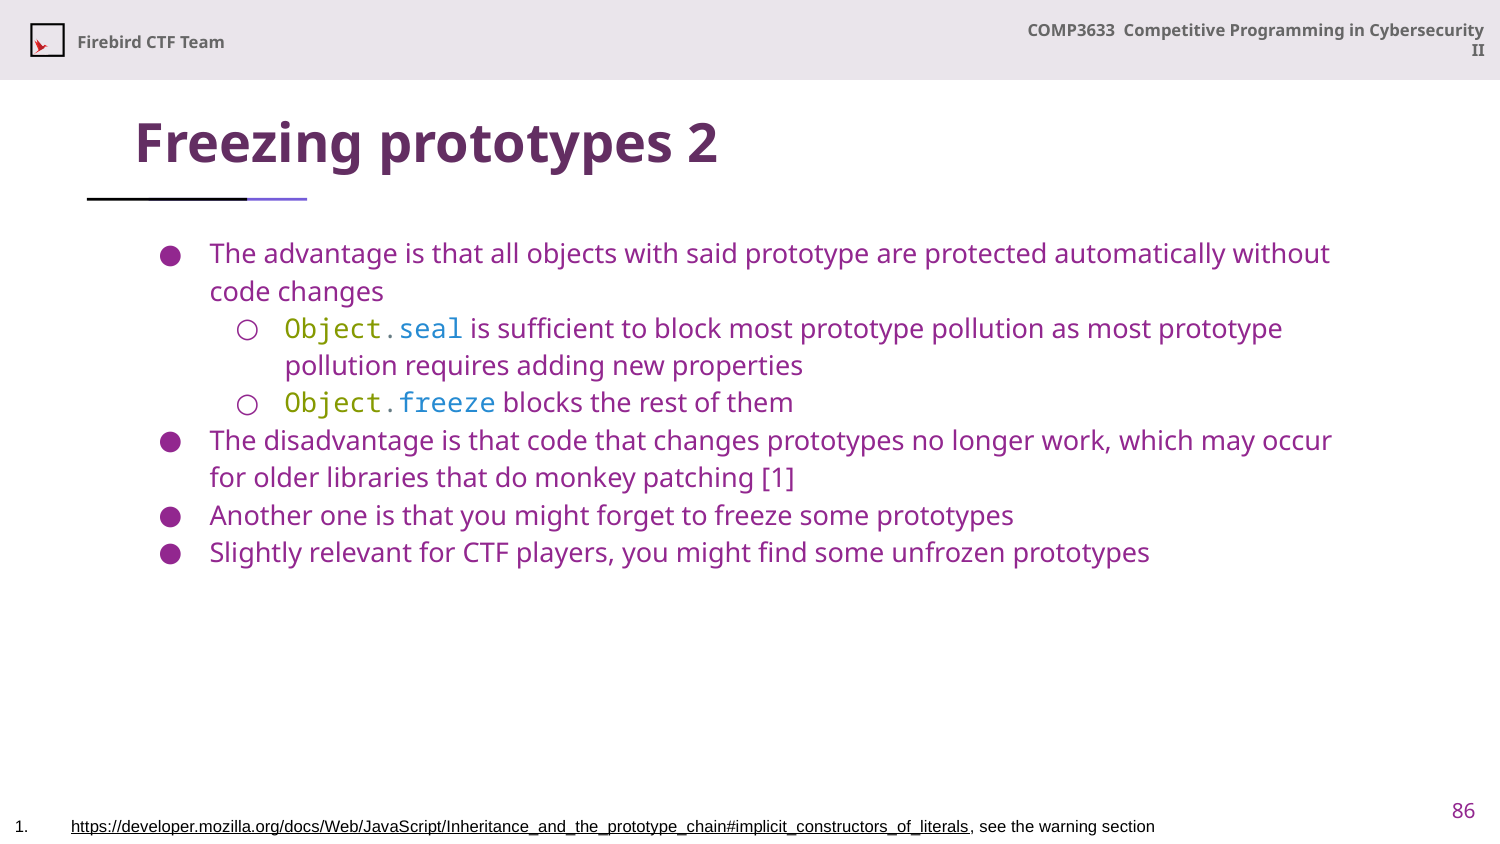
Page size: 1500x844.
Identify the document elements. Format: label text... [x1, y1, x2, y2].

picture [26, 19, 69, 61]
title Freezing prototypes 2 [119, 93, 1381, 182]
list The advantage is that all objects with said prototype are protected automatically without code changes Object.seal is sufficient to block most prototype pollution as most prototype pollution requires adding new properties Object.freeze blocks the rest of them The disadvantage is that code that changes prototypes no longer work, which may occur for older libraries that do monkey patching [1] Another one is that you might forget to freeze some prototypes Slightly relevant for CTF players, you might find some unfrozen prototypes [119, 216, 1381, 780]
text_box https://developer.mozilla.org/docs/Web/JavaScript/Inheritance_and_the_prototype_chain#implicit_constructors_of_literals, see the warning section [0, 808, 1183, 844]
slide_number 86 [1400, 779, 1491, 844]
